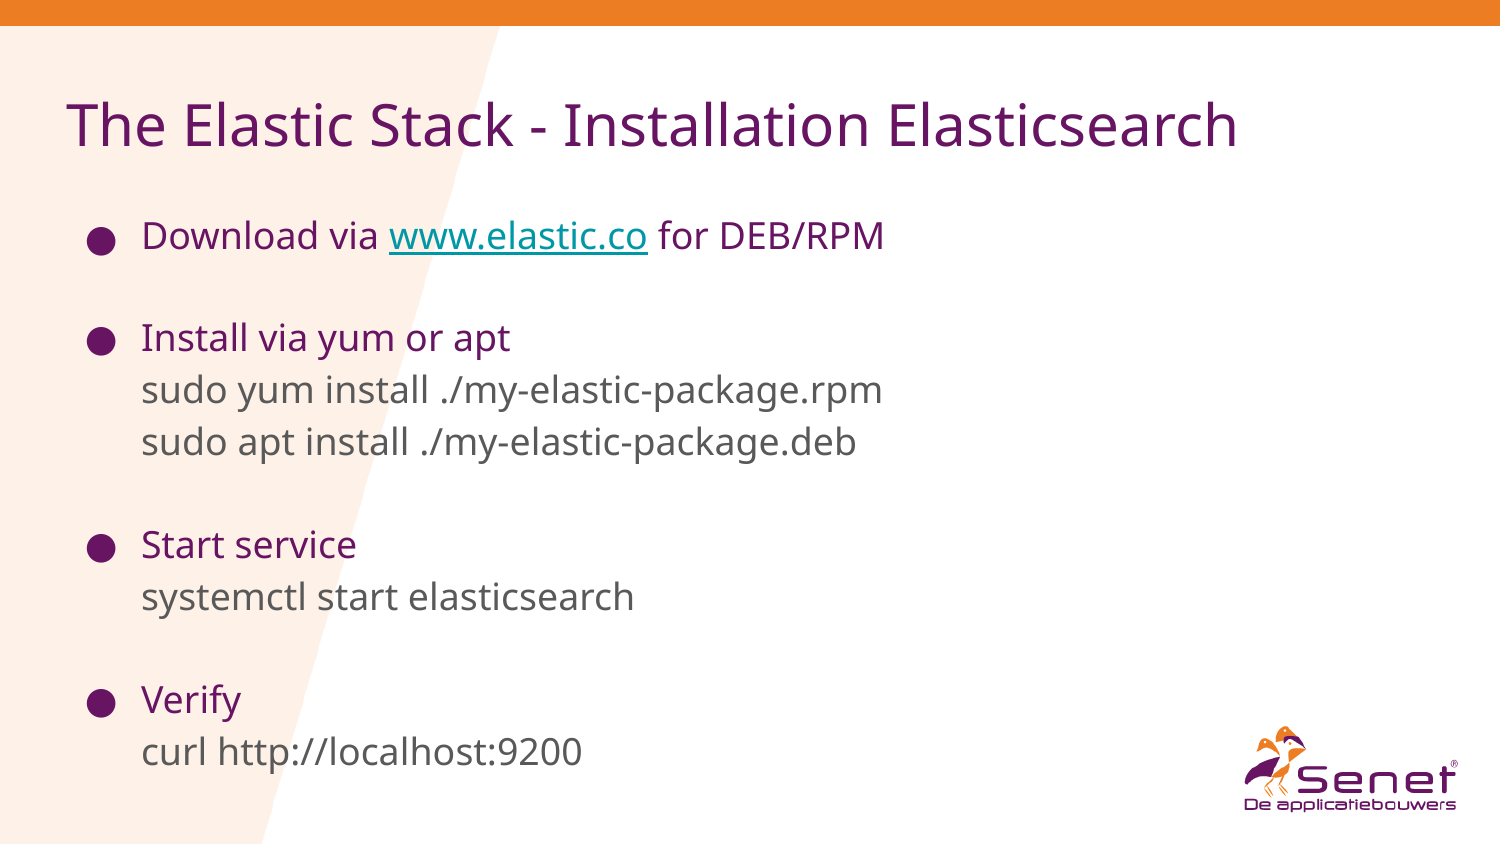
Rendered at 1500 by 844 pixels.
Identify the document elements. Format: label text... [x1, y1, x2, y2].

list Download via www.elastic.co for DEB/RPM Install via yum or apt sudo yum install ./my-elastic-package.rpm sudo apt install ./my-elastic-package.deb Start service systemctl start elasticsearch Verify curl http://localhost:9200 [51, 189, 1449, 750]
title The Elastic Stack - Installation Elasticsearch [51, 72, 1449, 167]
picture [0, 0, 1500, 844]
